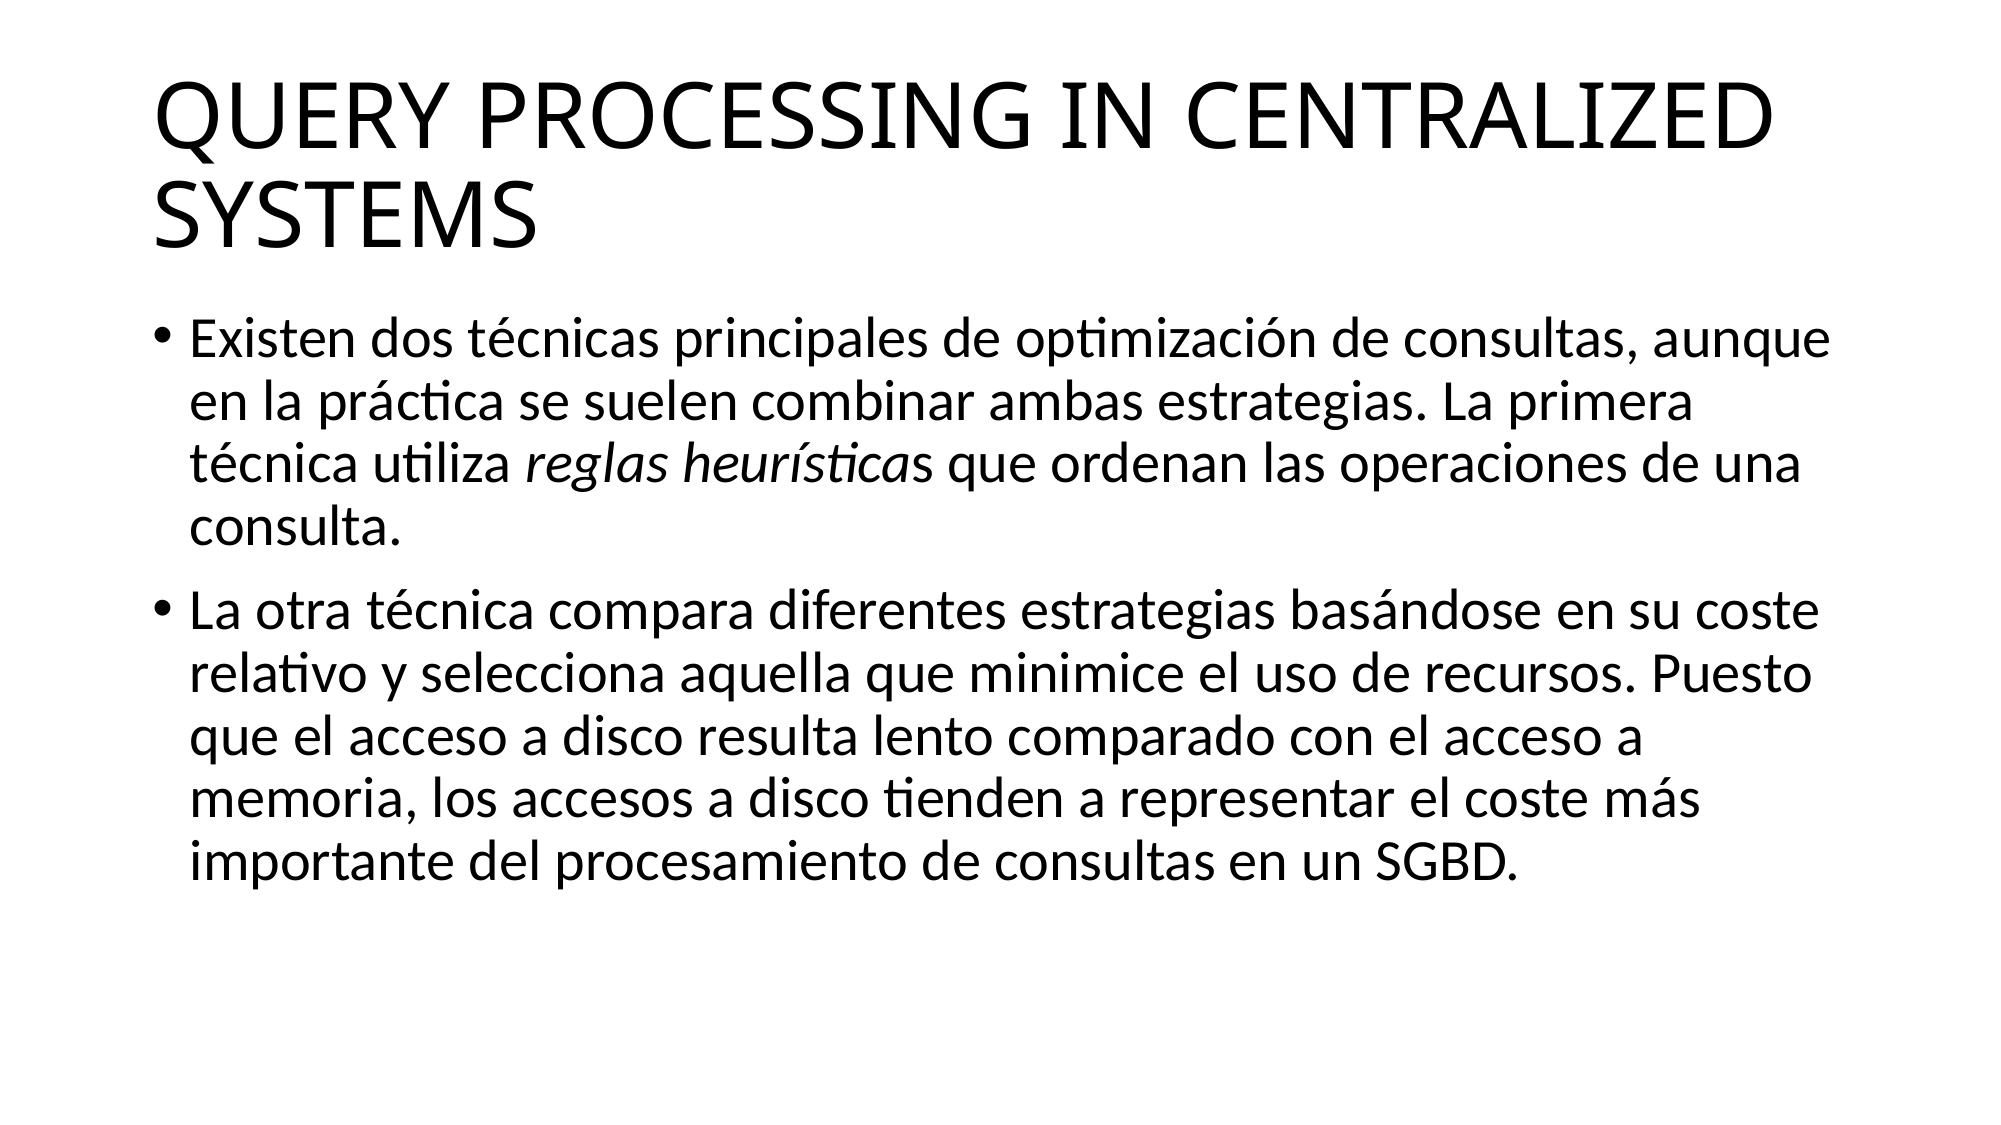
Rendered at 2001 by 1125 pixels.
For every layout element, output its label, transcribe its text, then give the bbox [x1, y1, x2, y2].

title QUERY PROCESSING IN CENTRALIZED SYSTEMS [137, 59, 1914, 278]
list Existen dos técnicas principales de optimización de consultas, aunque en la práctica se suelen combinar ambas estrategias. La primera técnica utiliza reglas heurísticas que ordenan las operaciones de una consulta. La otra técnica compara diferentes estrategias basándose en su coste relativo y selecciona aquella que minimice el uso de recursos. Puesto que el acceso a disco resulta lento comparado con el acceso a memoria, los accesos a disco tienden a representar el coste más importante del procesamiento de consultas en un SGBD. [137, 299, 1863, 1014]
